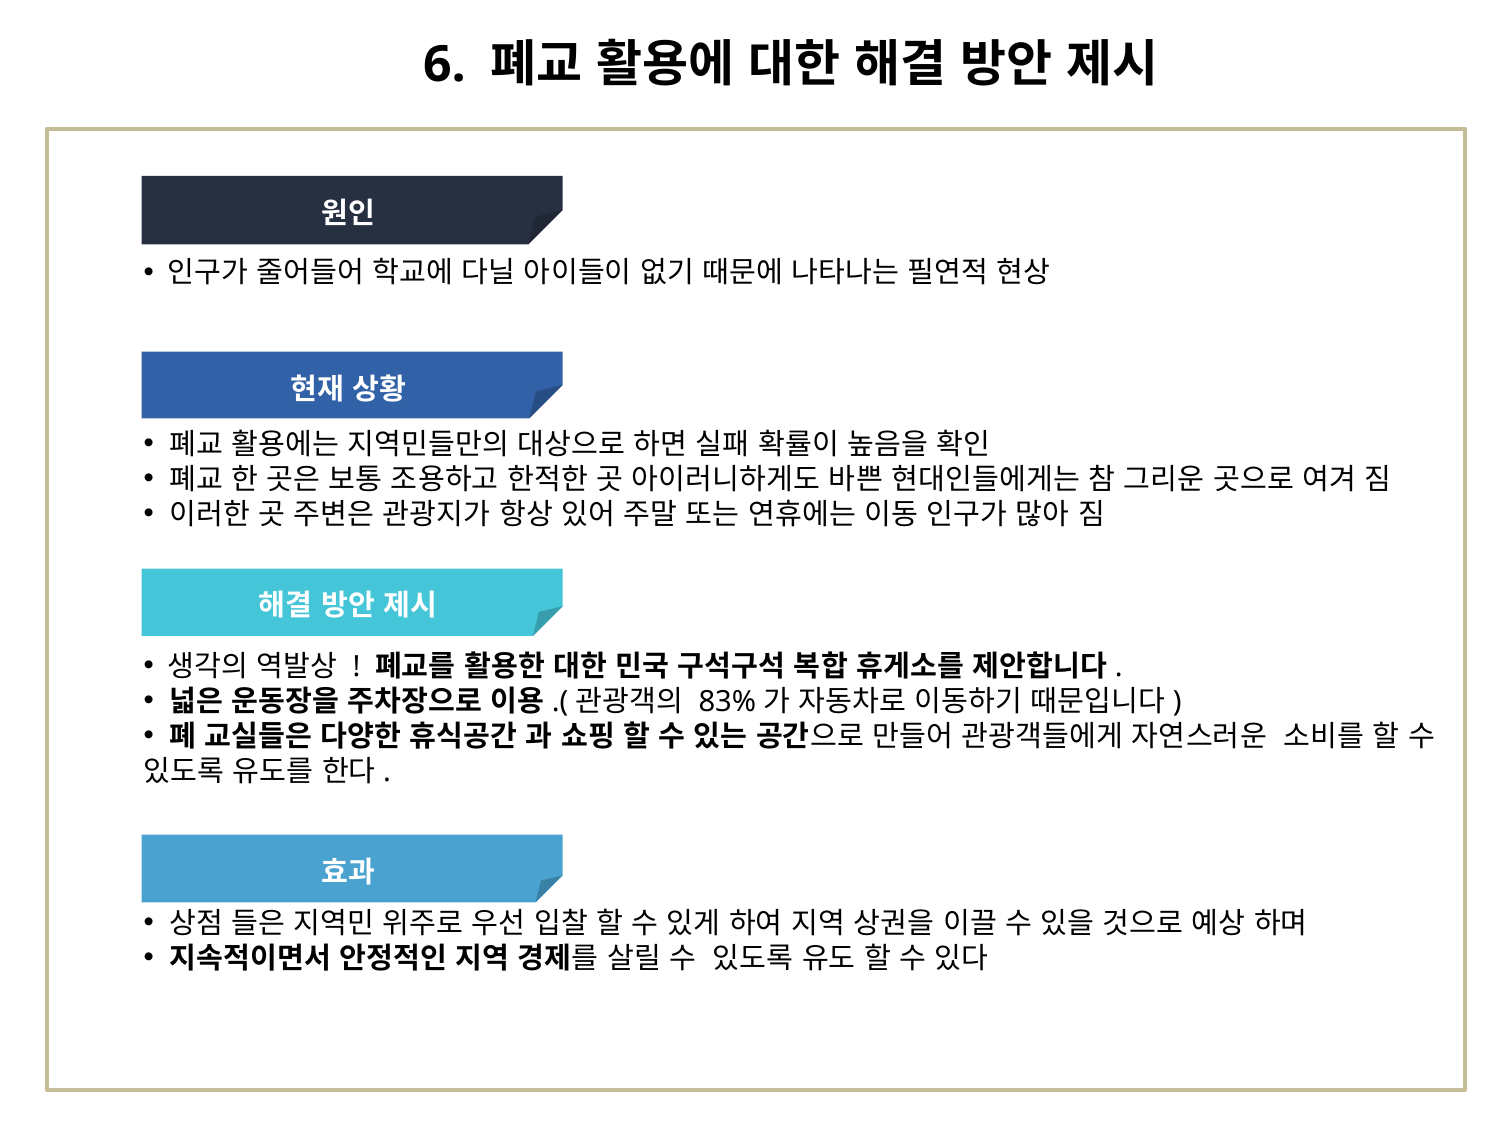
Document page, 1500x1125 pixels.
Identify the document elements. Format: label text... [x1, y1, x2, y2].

title 6. 폐교 활용에 대한 해결 방안 제시 [82, 0, 1500, 183]
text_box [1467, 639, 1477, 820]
text_box [45, 127, 1467, 1092]
